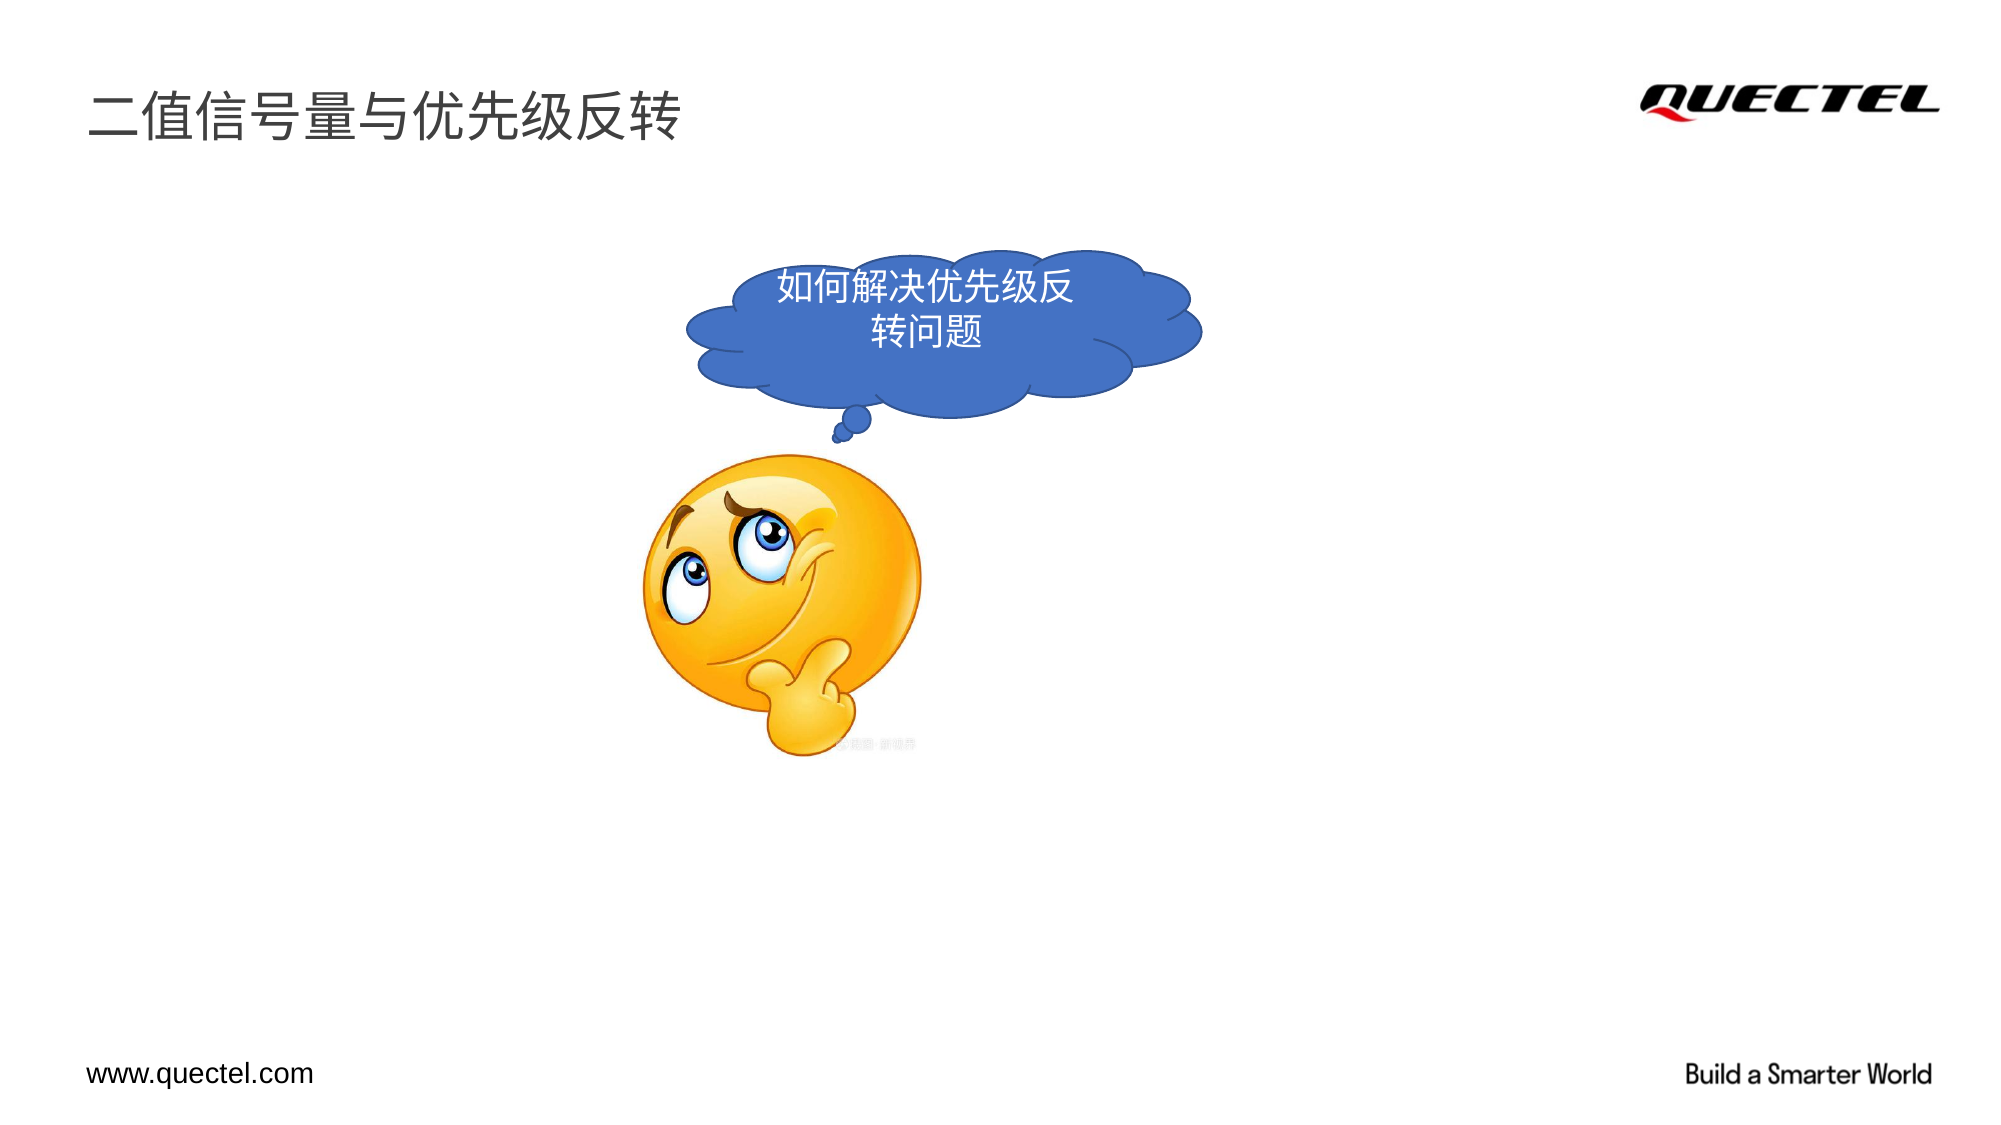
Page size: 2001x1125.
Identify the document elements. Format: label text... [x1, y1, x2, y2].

picture [1595, 32, 1985, 165]
title 二值信号量与优先级反转 [71, 82, 1887, 156]
picture [1637, 1015, 1981, 1125]
text_box 如何解决优先级反转问题 [686, 250, 1203, 444]
picture [637, 449, 927, 762]
